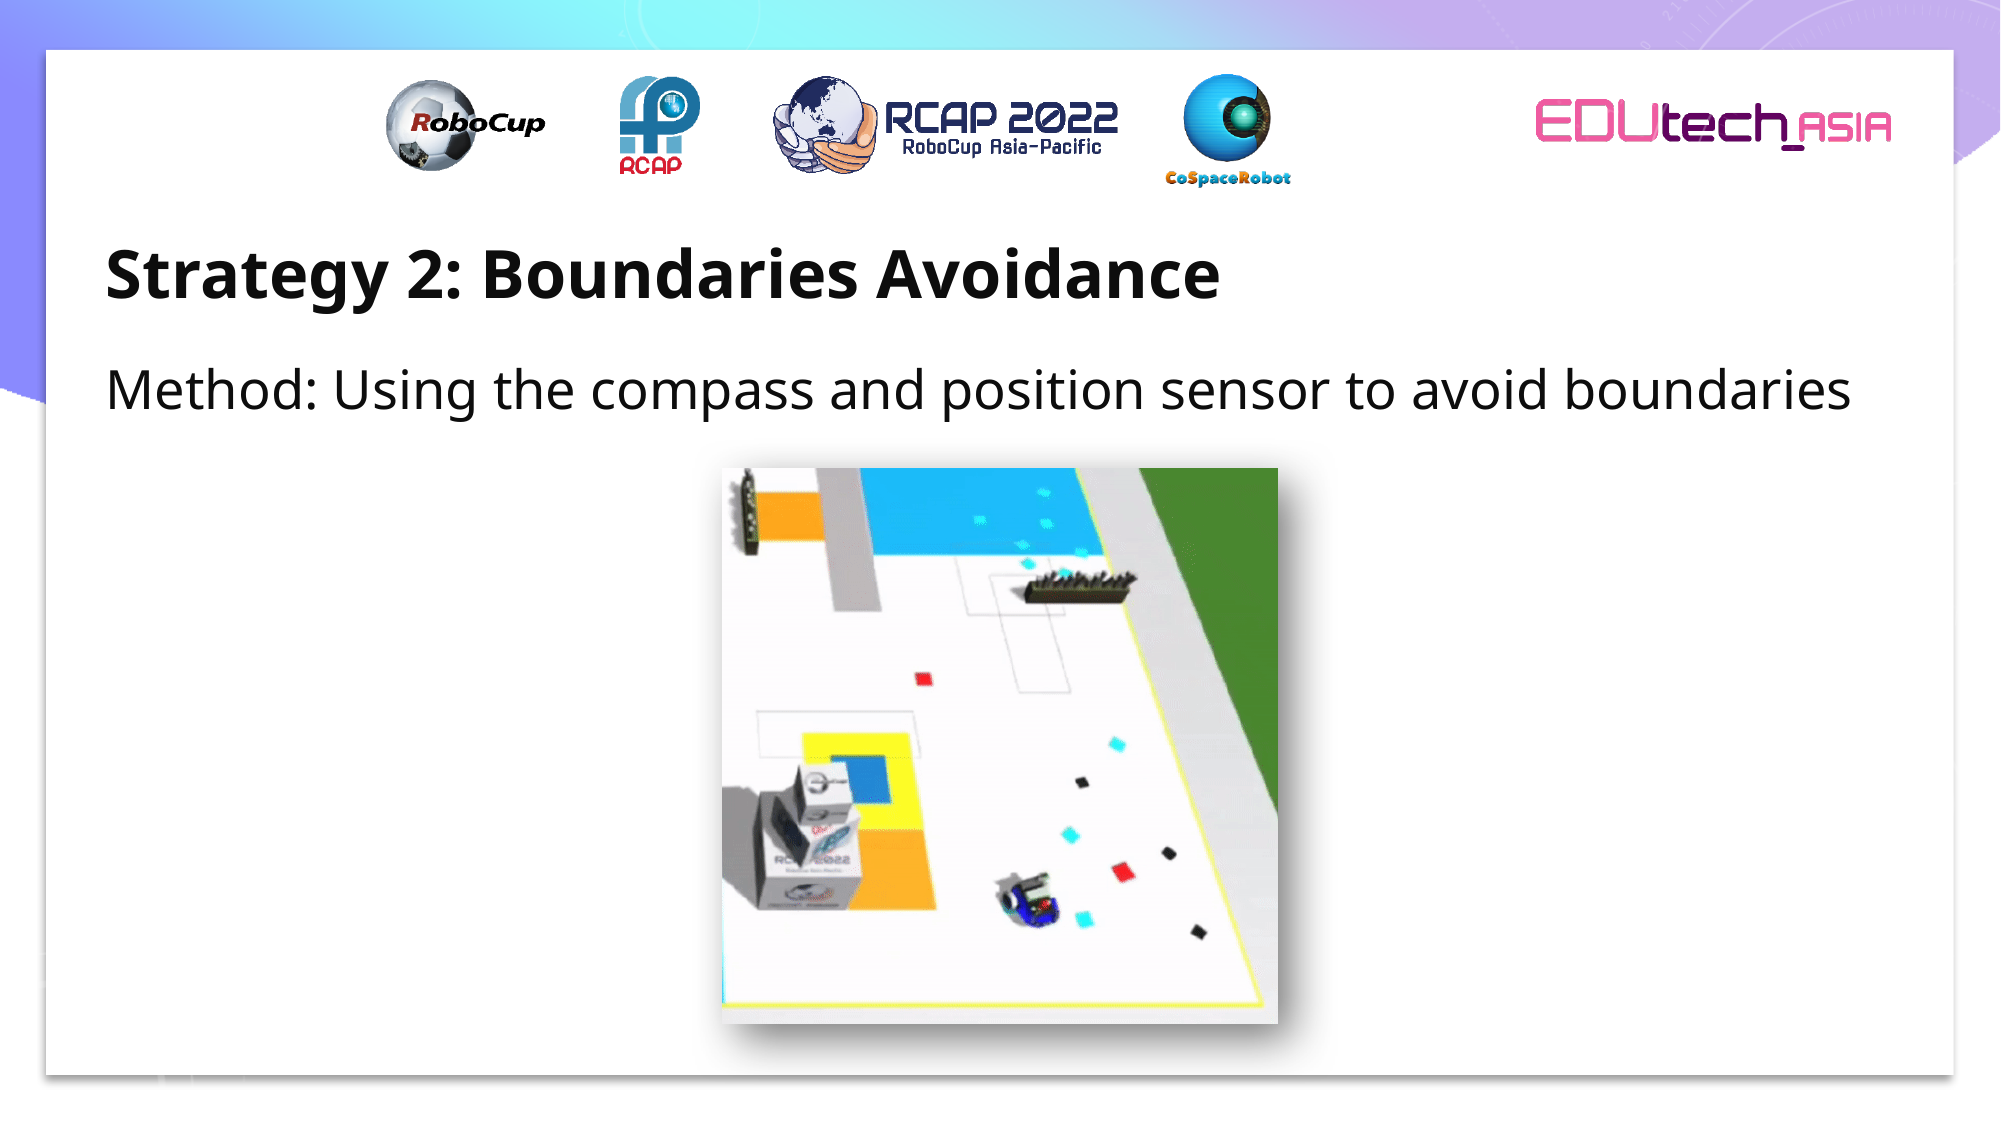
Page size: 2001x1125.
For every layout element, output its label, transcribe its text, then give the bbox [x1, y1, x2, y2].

list Method: Using the compass and position sensor to avoid boundaries [90, 348, 1885, 988]
picture [0, 0, 2001, 1125]
title Strategy 2: Boundaries Avoidance [90, 198, 1881, 347]
